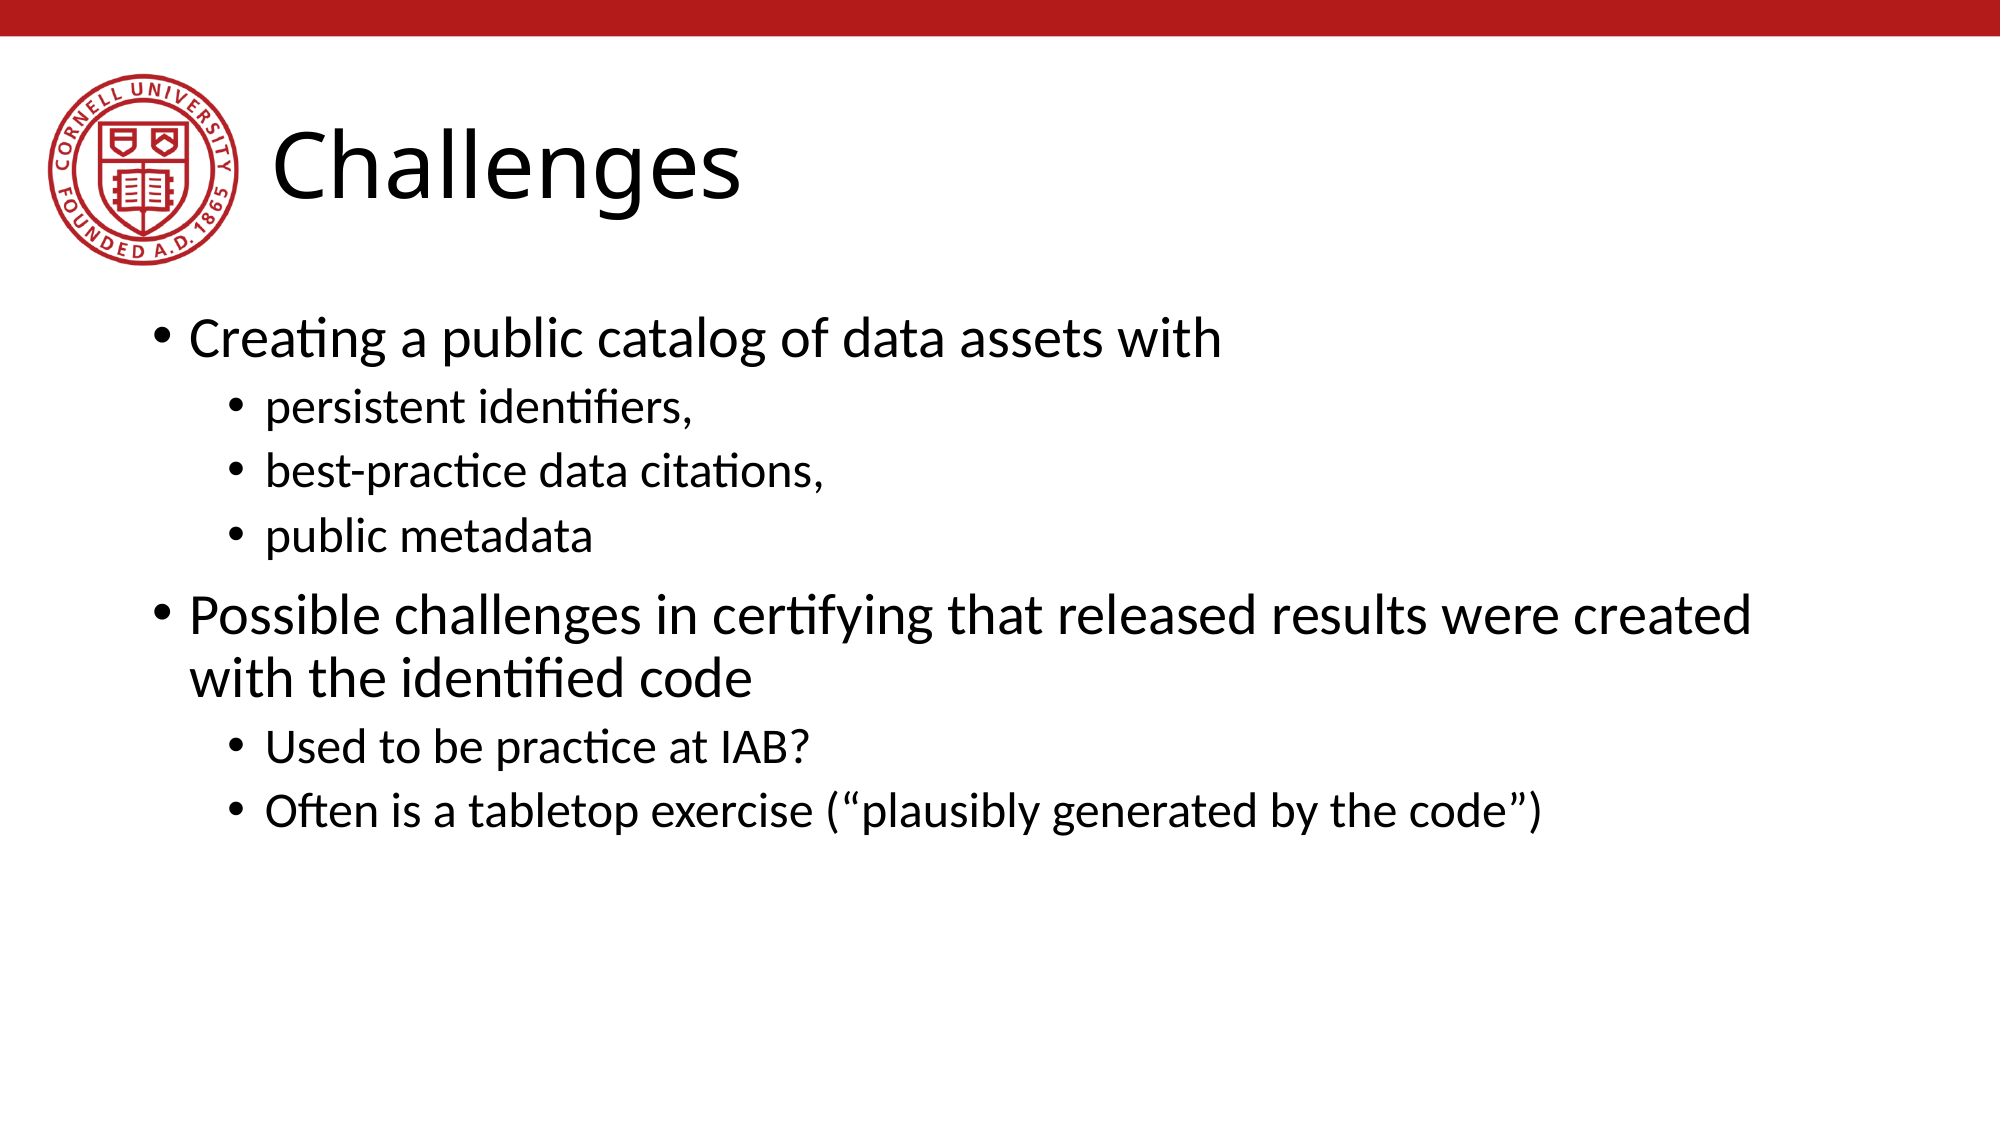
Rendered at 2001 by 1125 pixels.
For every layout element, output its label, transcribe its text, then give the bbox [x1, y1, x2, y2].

list Creating a public catalog of data assets with persistent identifiers, best-practice data citations, public metadata Possible challenges in certifying that released results were created with the identified code Used to be practice at IAB? Often is a tabletop exercise (“plausibly generated by the code”) [137, 299, 1863, 1014]
picture [39, 65, 255, 274]
title Challenges [255, 59, 1860, 278]
